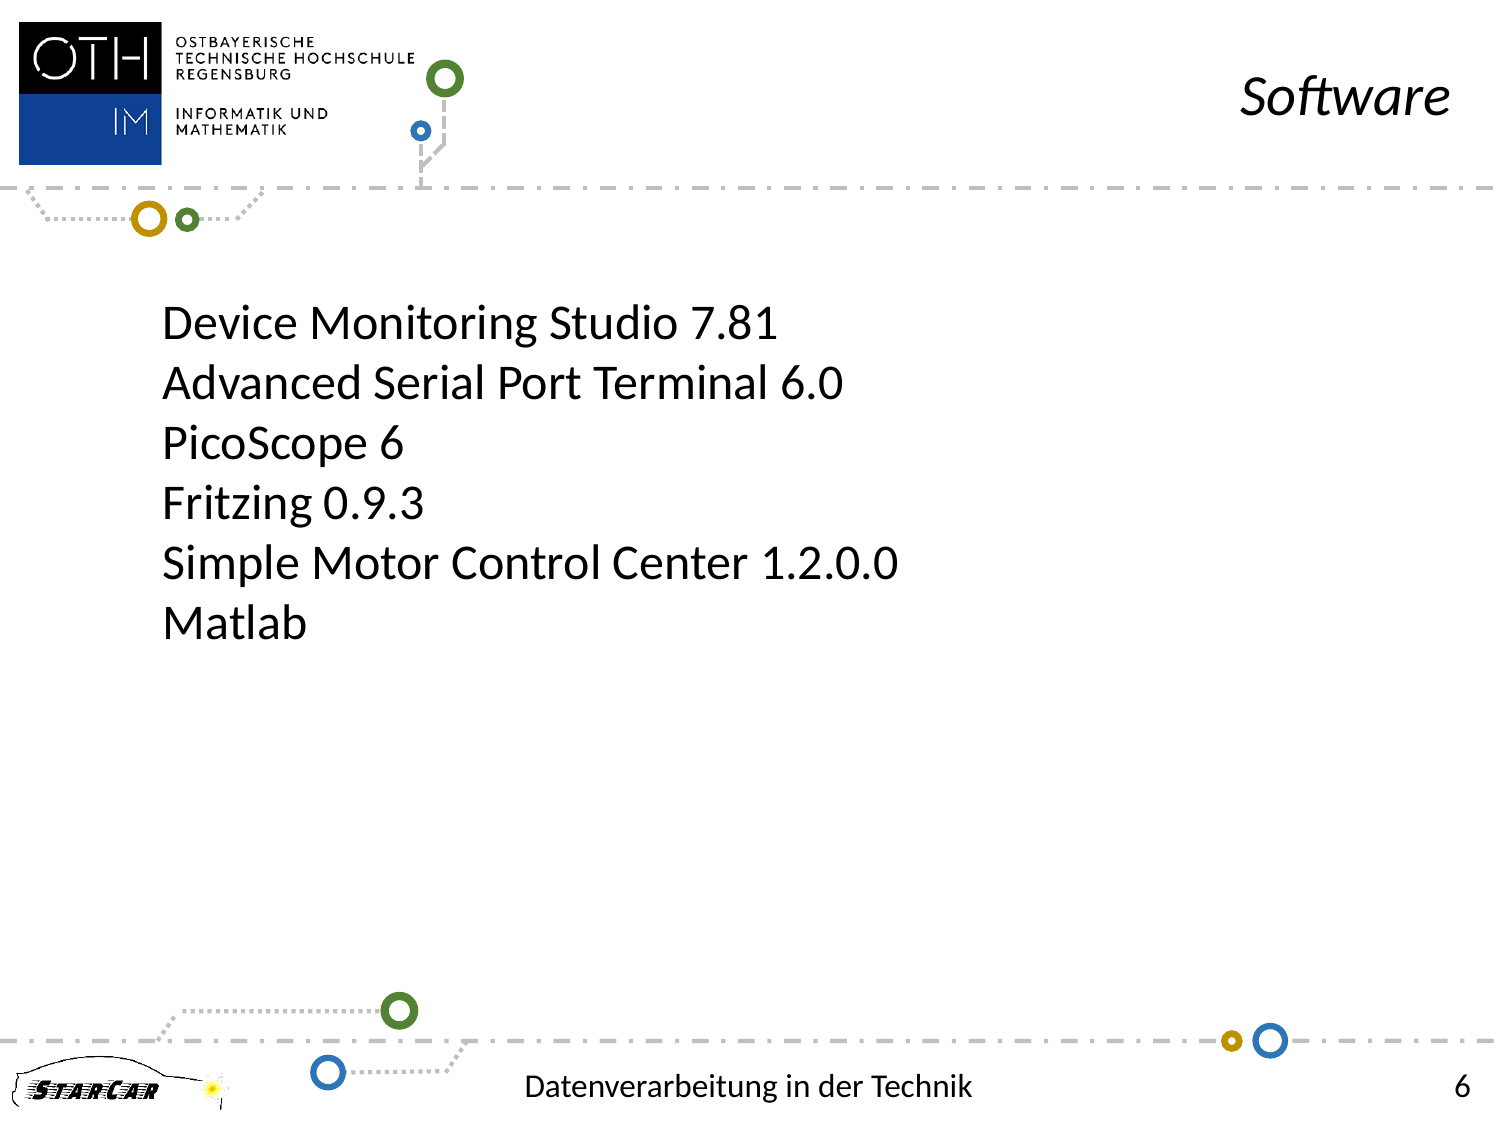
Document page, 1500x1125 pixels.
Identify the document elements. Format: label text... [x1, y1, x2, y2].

picture [0, 1053, 46, 1111]
picture [417, 127, 424, 134]
picture [19, 22, 428, 165]
list Software [478, 21, 1452, 164]
text_box Device Monitoring Studio 7.81 Advanced Serial Port Terminal 6.0 PicoScope 6 Fritzing 0.9.3 Simple Motor Control Center 1.2.0.0 Matlab [148, 282, 1372, 658]
footer Datenverarbeitung in der Technik [46, 1042, 1452, 1125]
